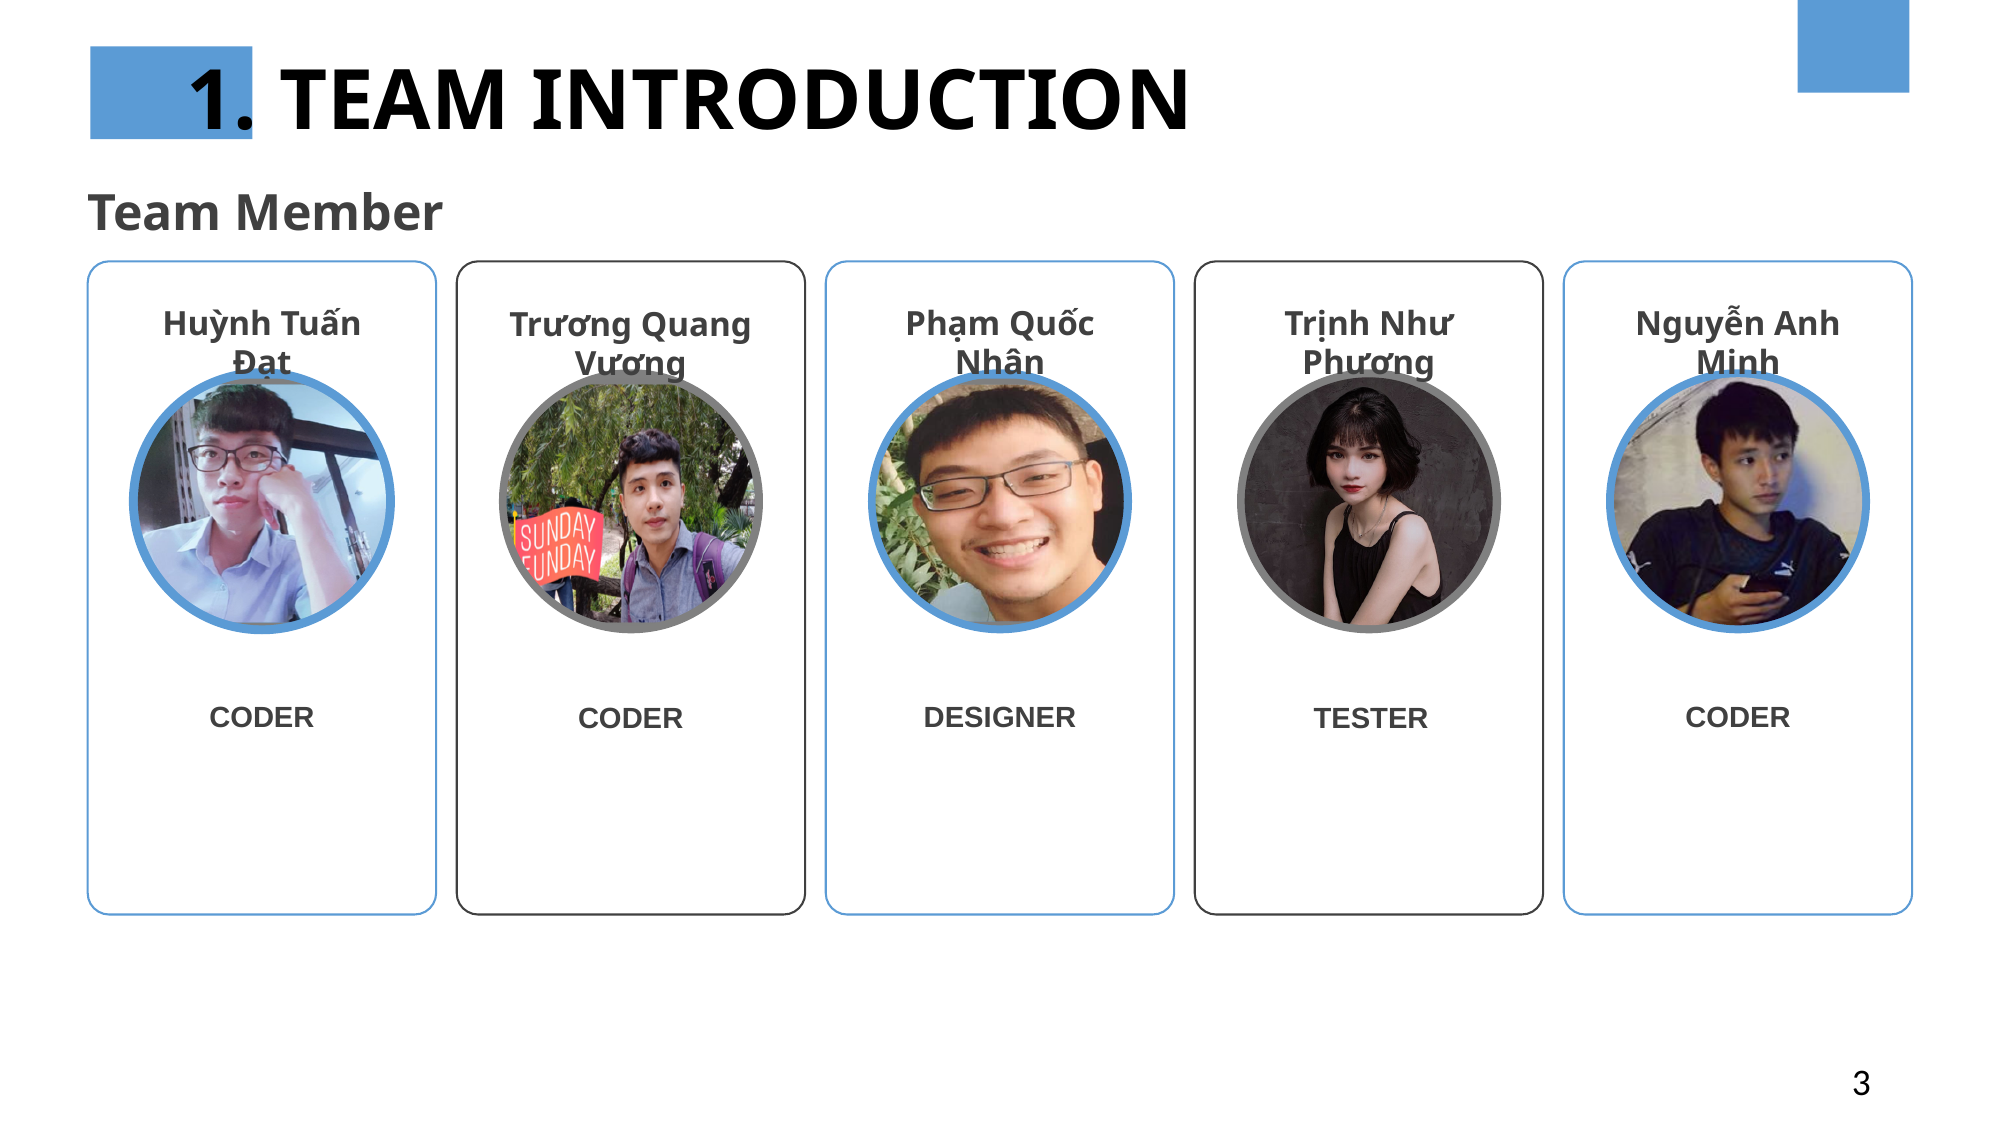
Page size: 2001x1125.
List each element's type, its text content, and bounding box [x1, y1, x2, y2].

text_box TESTER [1238, 694, 1503, 735]
picture [506, 377, 755, 626]
text_box [86, 260, 438, 916]
picture [875, 377, 1124, 626]
text_box [824, 260, 1176, 916]
picture [1614, 377, 1863, 626]
picture [137, 377, 386, 626]
text_box 1. TEAM INTRODUCTION [171, 38, 1257, 154]
text_box [1562, 260, 1914, 916]
text_box CODER [1606, 693, 1870, 734]
text_box [89, 45, 171, 140]
text_box CODER [129, 693, 394, 734]
text_box Huỳnh Tuấn Đạt [141, 302, 383, 377]
text_box Nguyễn Anh Minh [1611, 302, 1865, 382]
text_box [1797, 0, 1911, 94]
text_box Trương Quang Vương [464, 303, 798, 383]
text_box 3 [1837, 1050, 1912, 1111]
text_box Team Member [87, 180, 1855, 241]
picture [1244, 377, 1493, 626]
text_box DESIGNER [867, 693, 1132, 734]
text_box Trịnh Như Phương [1225, 302, 1513, 382]
text_box [455, 260, 807, 916]
text_box CODER [498, 694, 763, 735]
text_box Phạm Quốc Nhân [879, 302, 1121, 377]
text_box [1193, 260, 1545, 916]
